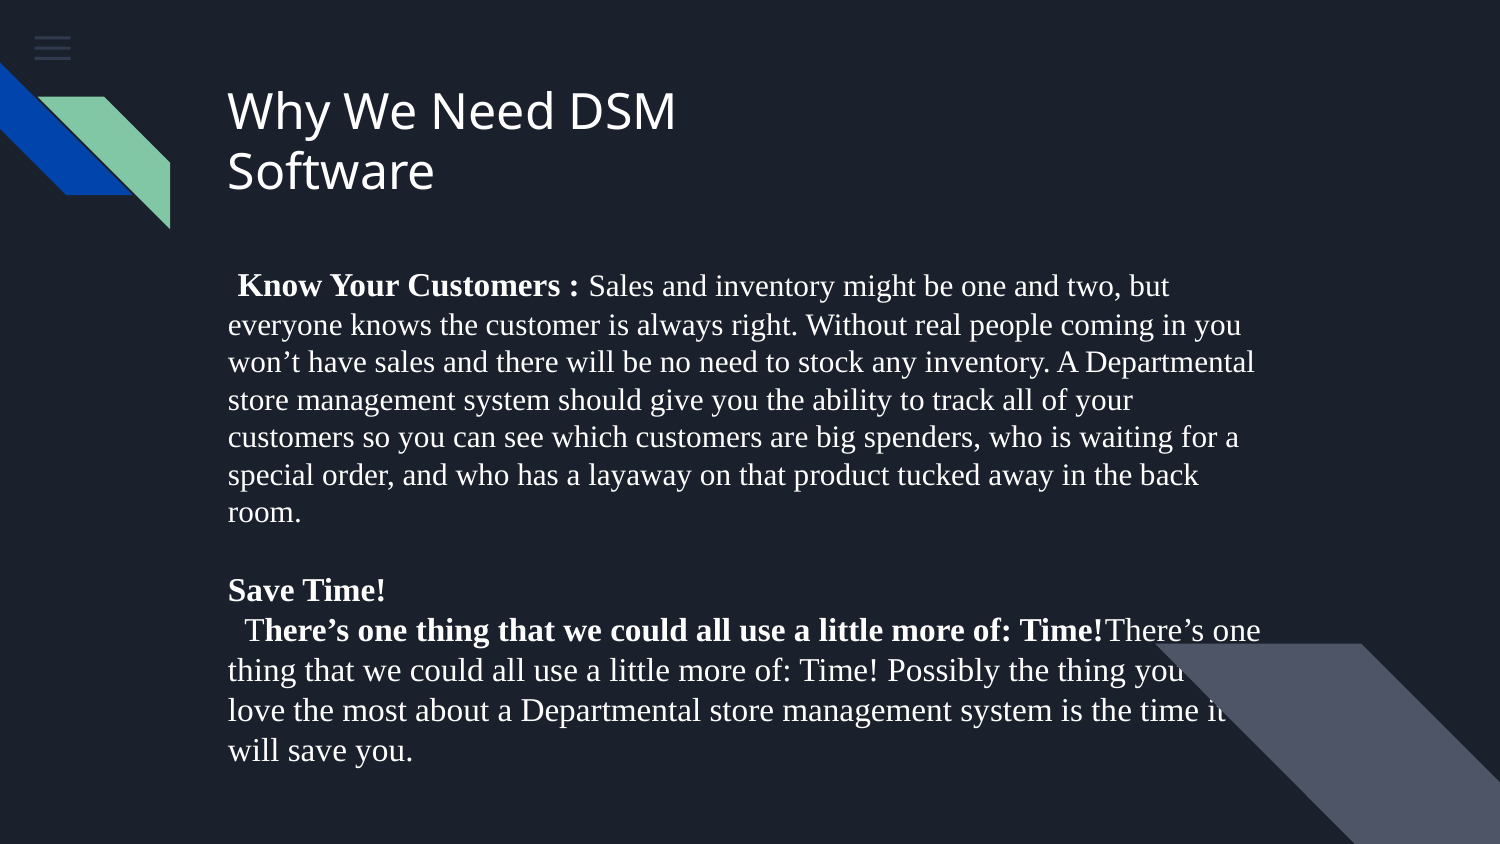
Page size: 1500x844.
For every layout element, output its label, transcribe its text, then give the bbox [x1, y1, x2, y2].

title Why We Need DSM Software [212, 64, 836, 243]
text_box [1154, 643, 1500, 844]
list Know Your Customers : Sales and inventory might be one and two, but everyone knows the customer is always right. Without real people coming in you won’t have sales and there will be no need to stock any inventory. A Departmental store management system should give you the ability to track all of your customers so you can see which customers are big spenders, who is waiting for a special order, and who has a layaway on that product tucked away in the back room. Save Time! There’s one thing that we could all use a little more of: Time!There’s one thing that we could all use a little more of: Time! Possibly the thing you’ll love the most about a Departmental store management system is the time it will save you. [212, 243, 1279, 821]
